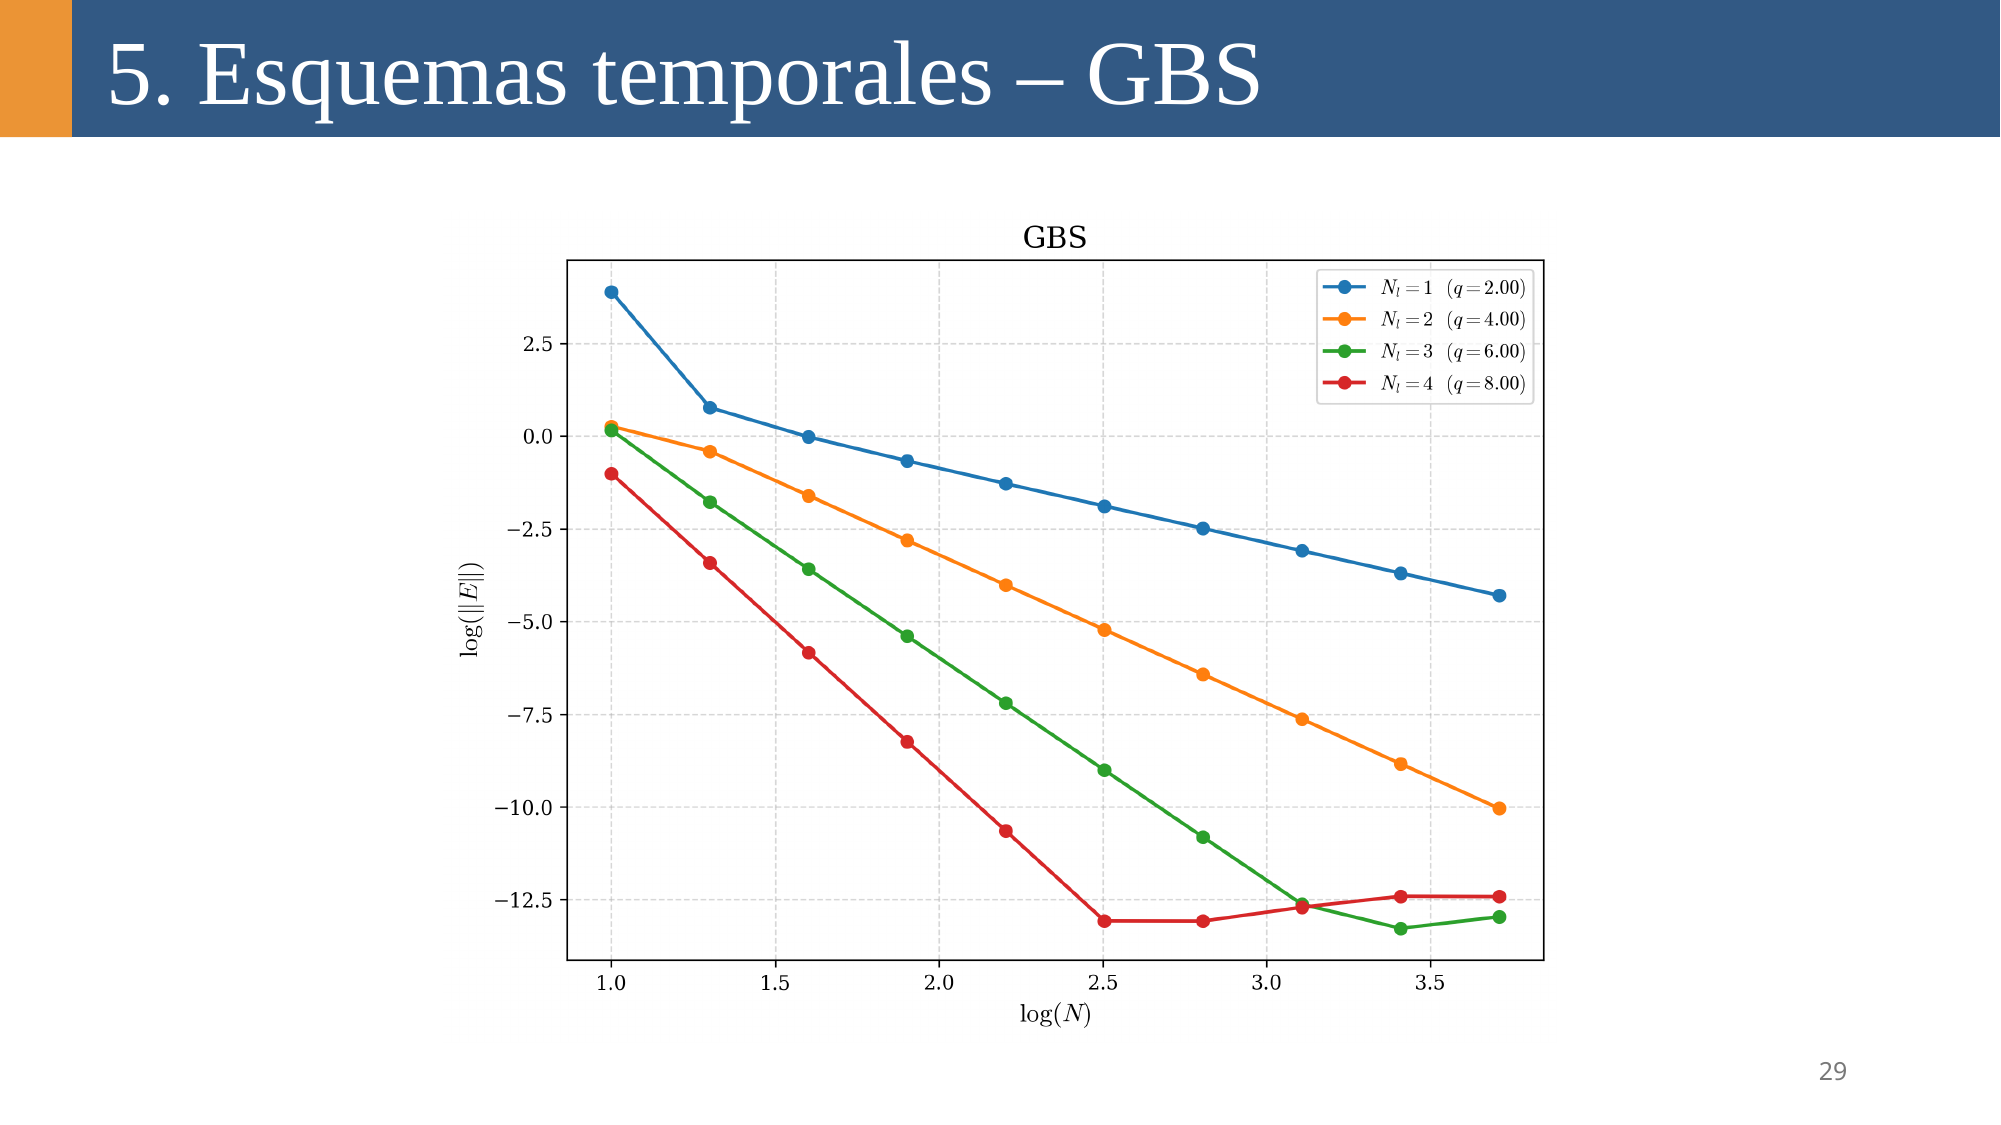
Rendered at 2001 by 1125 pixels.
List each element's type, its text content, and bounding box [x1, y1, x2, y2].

picture [442, 211, 1557, 1044]
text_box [0, 0, 2000, 138]
slide_number 29 [1412, 1042, 1863, 1103]
